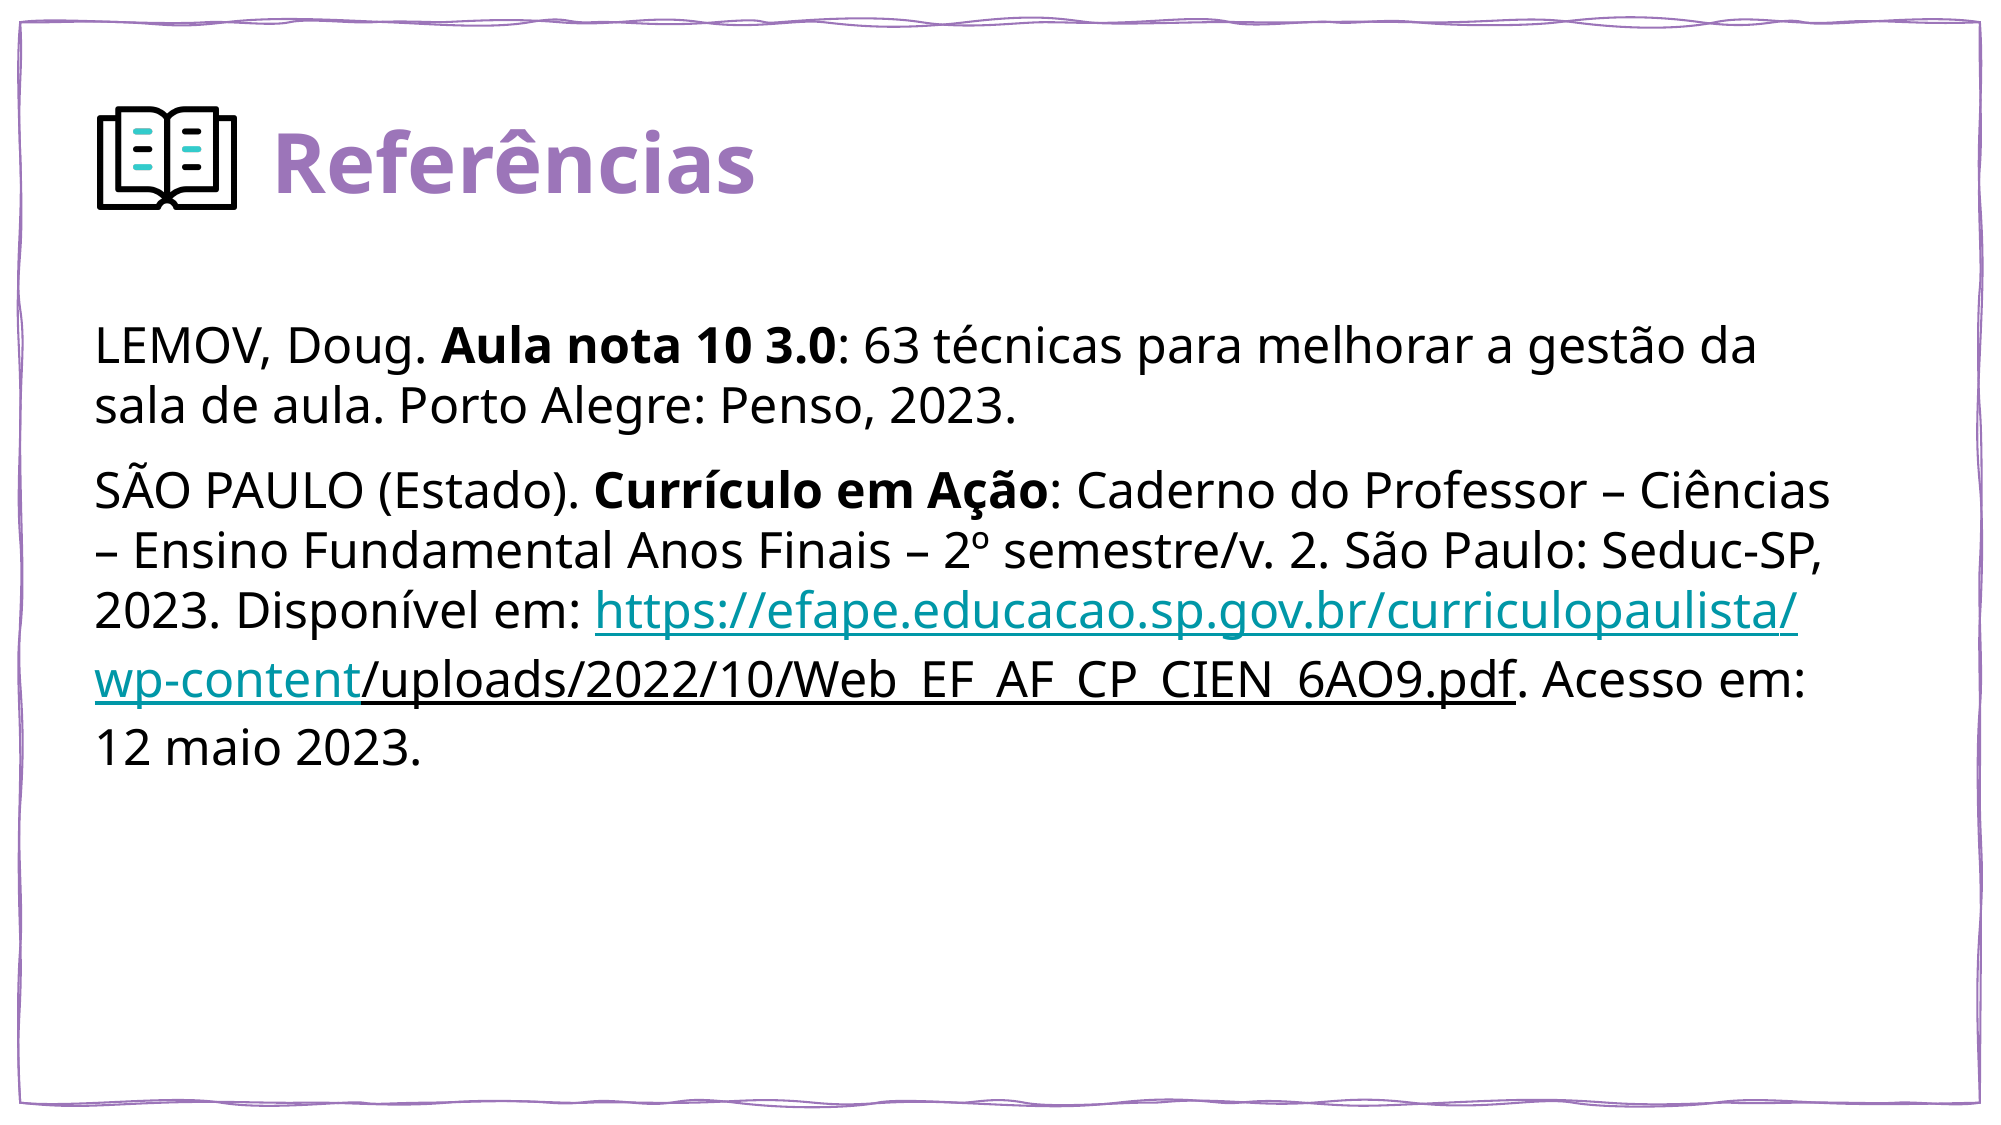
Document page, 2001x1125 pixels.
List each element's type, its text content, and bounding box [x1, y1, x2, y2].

list LEMOV, Doug. Aula nota 10 3.0: 63 técnicas para melhorar a gestão da sala de aula. Porto Alegre: Penso, 2023. SÃO PAULO (Estado). Currículo em Ação: Caderno do Professor – Ciências – Ensino Fundamental Anos Finais – 2º semestre/v. 2. São Paulo: Seduc-SP, 2023. Disponível em: https://efape.educacao.sp.gov.br/curriculopaulista/wp-content/uploads/2022/10/Web_EF_AF_CP_CIEN_6AO9.pdf. Acesso em: 12 maio 2023. [61, 293, 1867, 972]
picture [97, 88, 237, 228]
